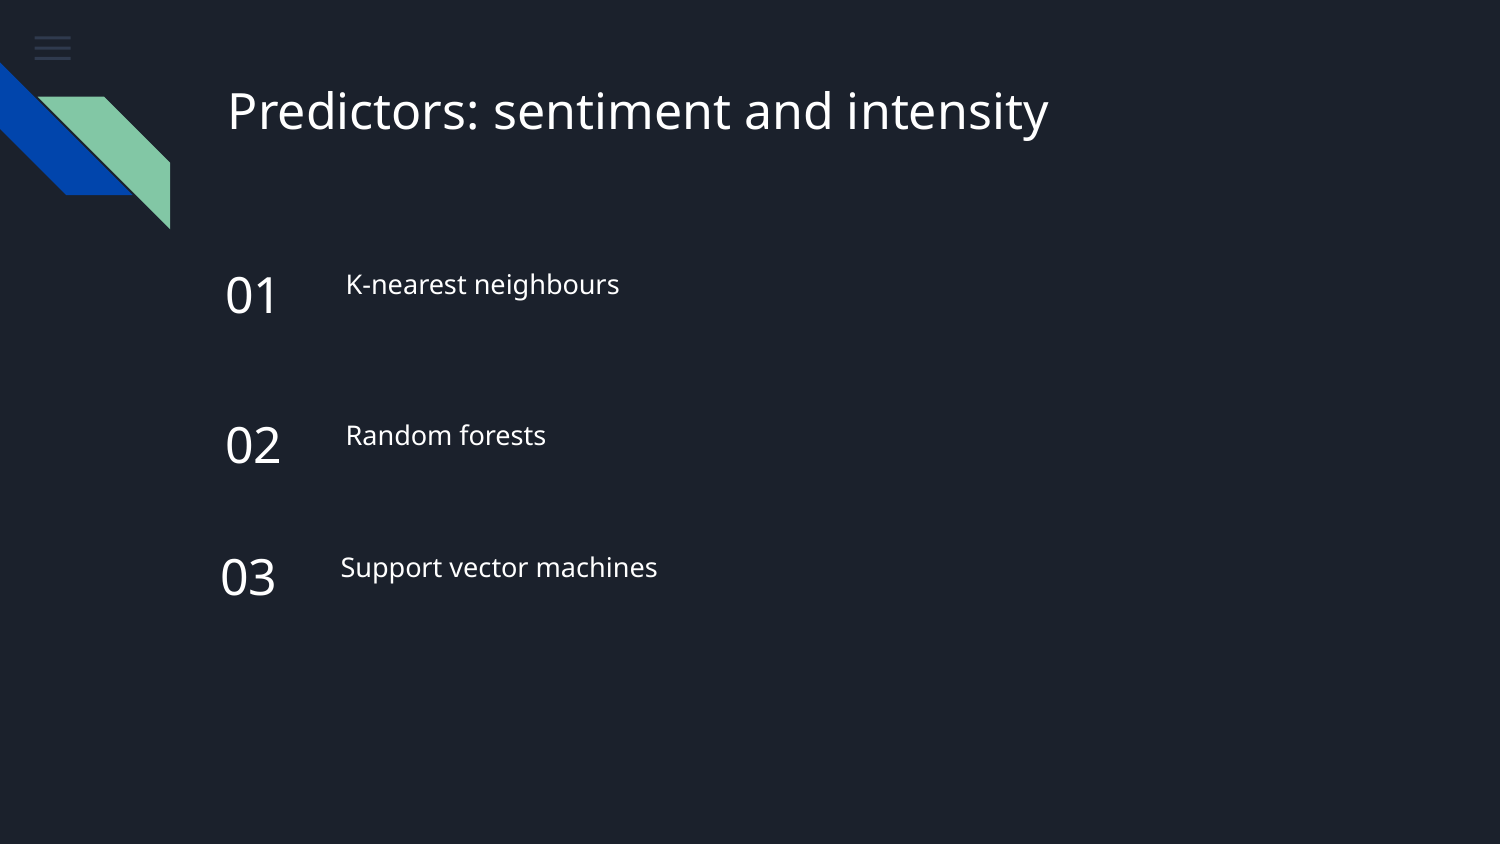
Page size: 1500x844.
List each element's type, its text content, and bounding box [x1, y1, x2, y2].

title Predictors: sentiment and intensity [212, 64, 1368, 215]
text_box 01 [210, 248, 330, 381]
text_box 02 [210, 398, 330, 530]
list Support vector machines [325, 530, 1290, 664]
list K-nearest neighbours [330, 248, 1295, 381]
list Random forests [330, 398, 1295, 531]
text_box 03 [205, 530, 325, 664]
